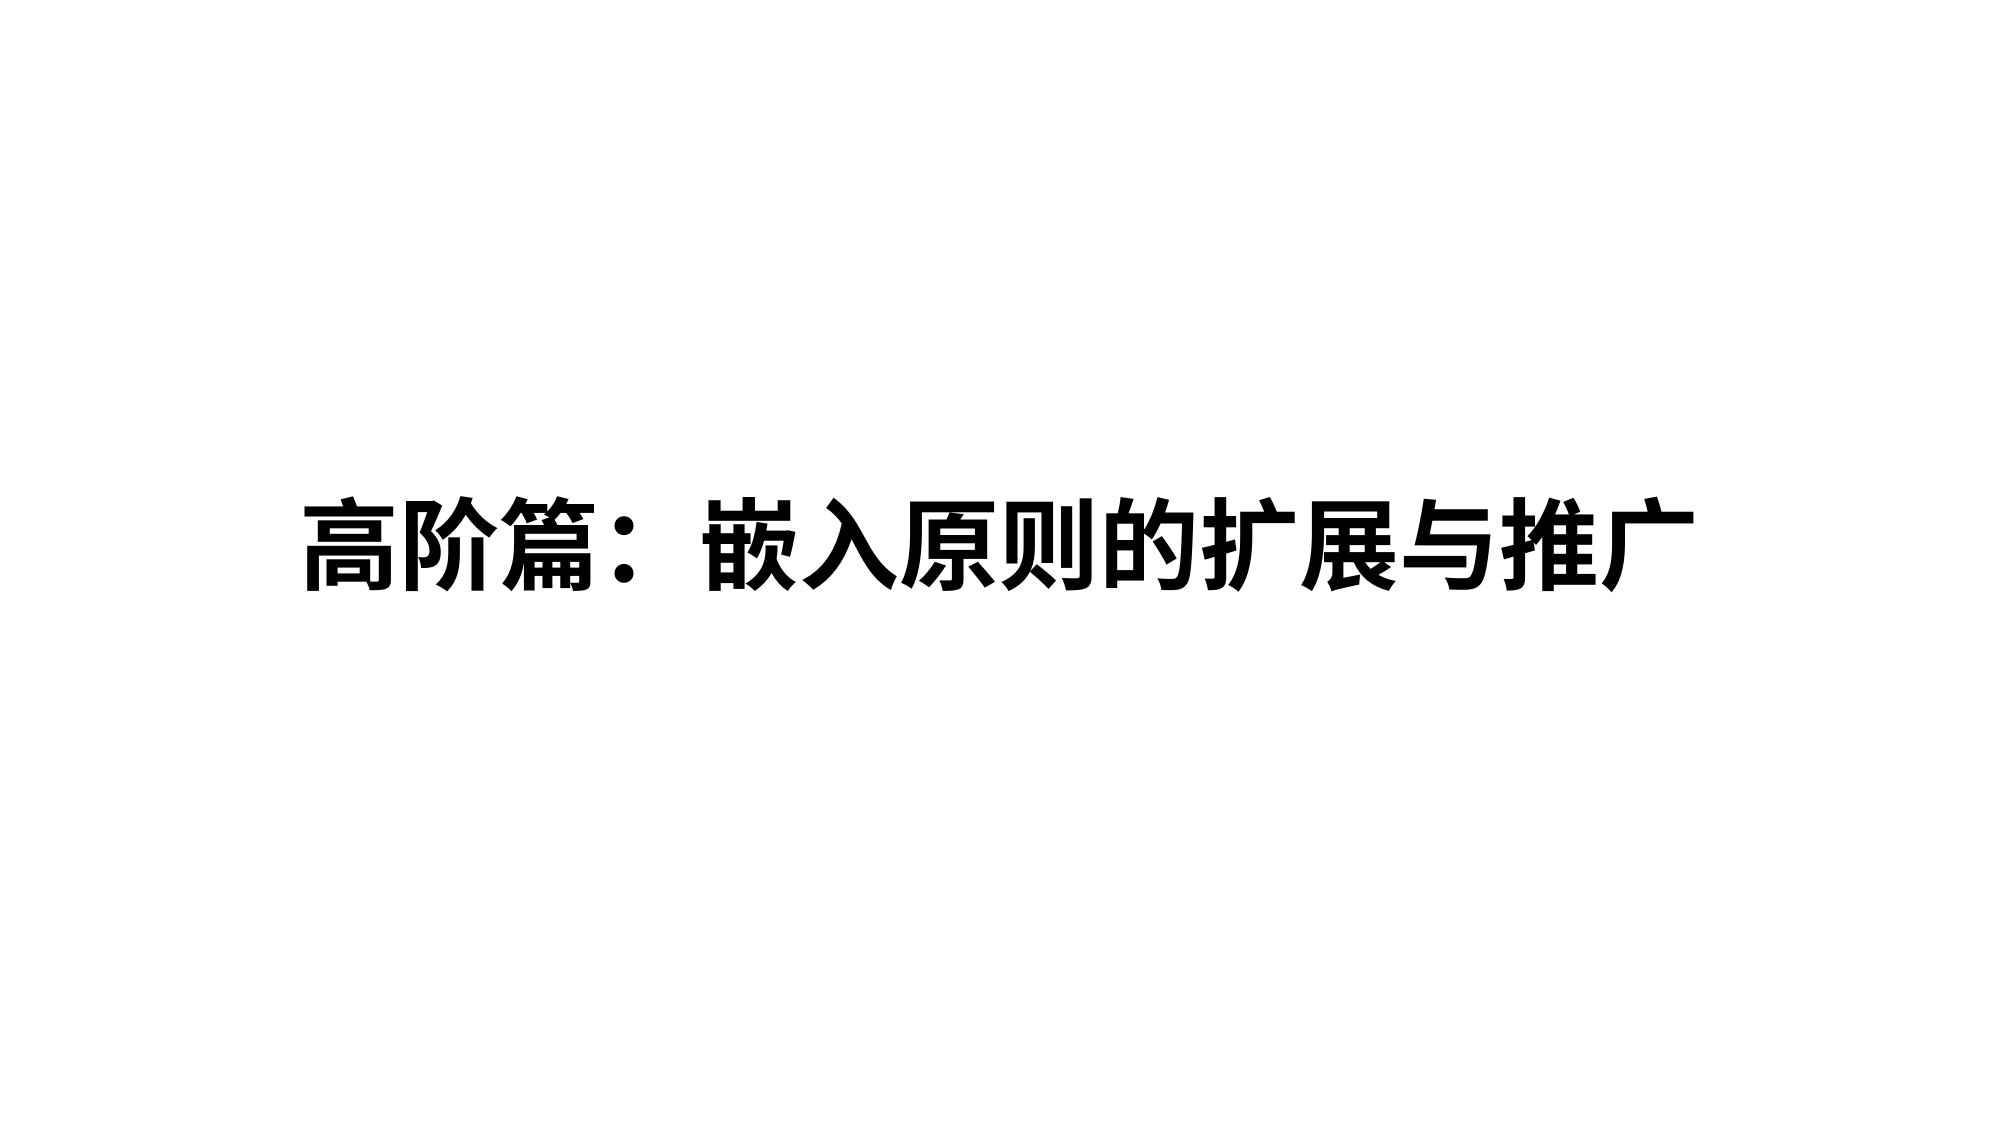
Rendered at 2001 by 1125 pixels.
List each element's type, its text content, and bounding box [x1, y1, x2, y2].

text_box 高阶篇：嵌入原则的扩展与推广 [285, 445, 1715, 611]
